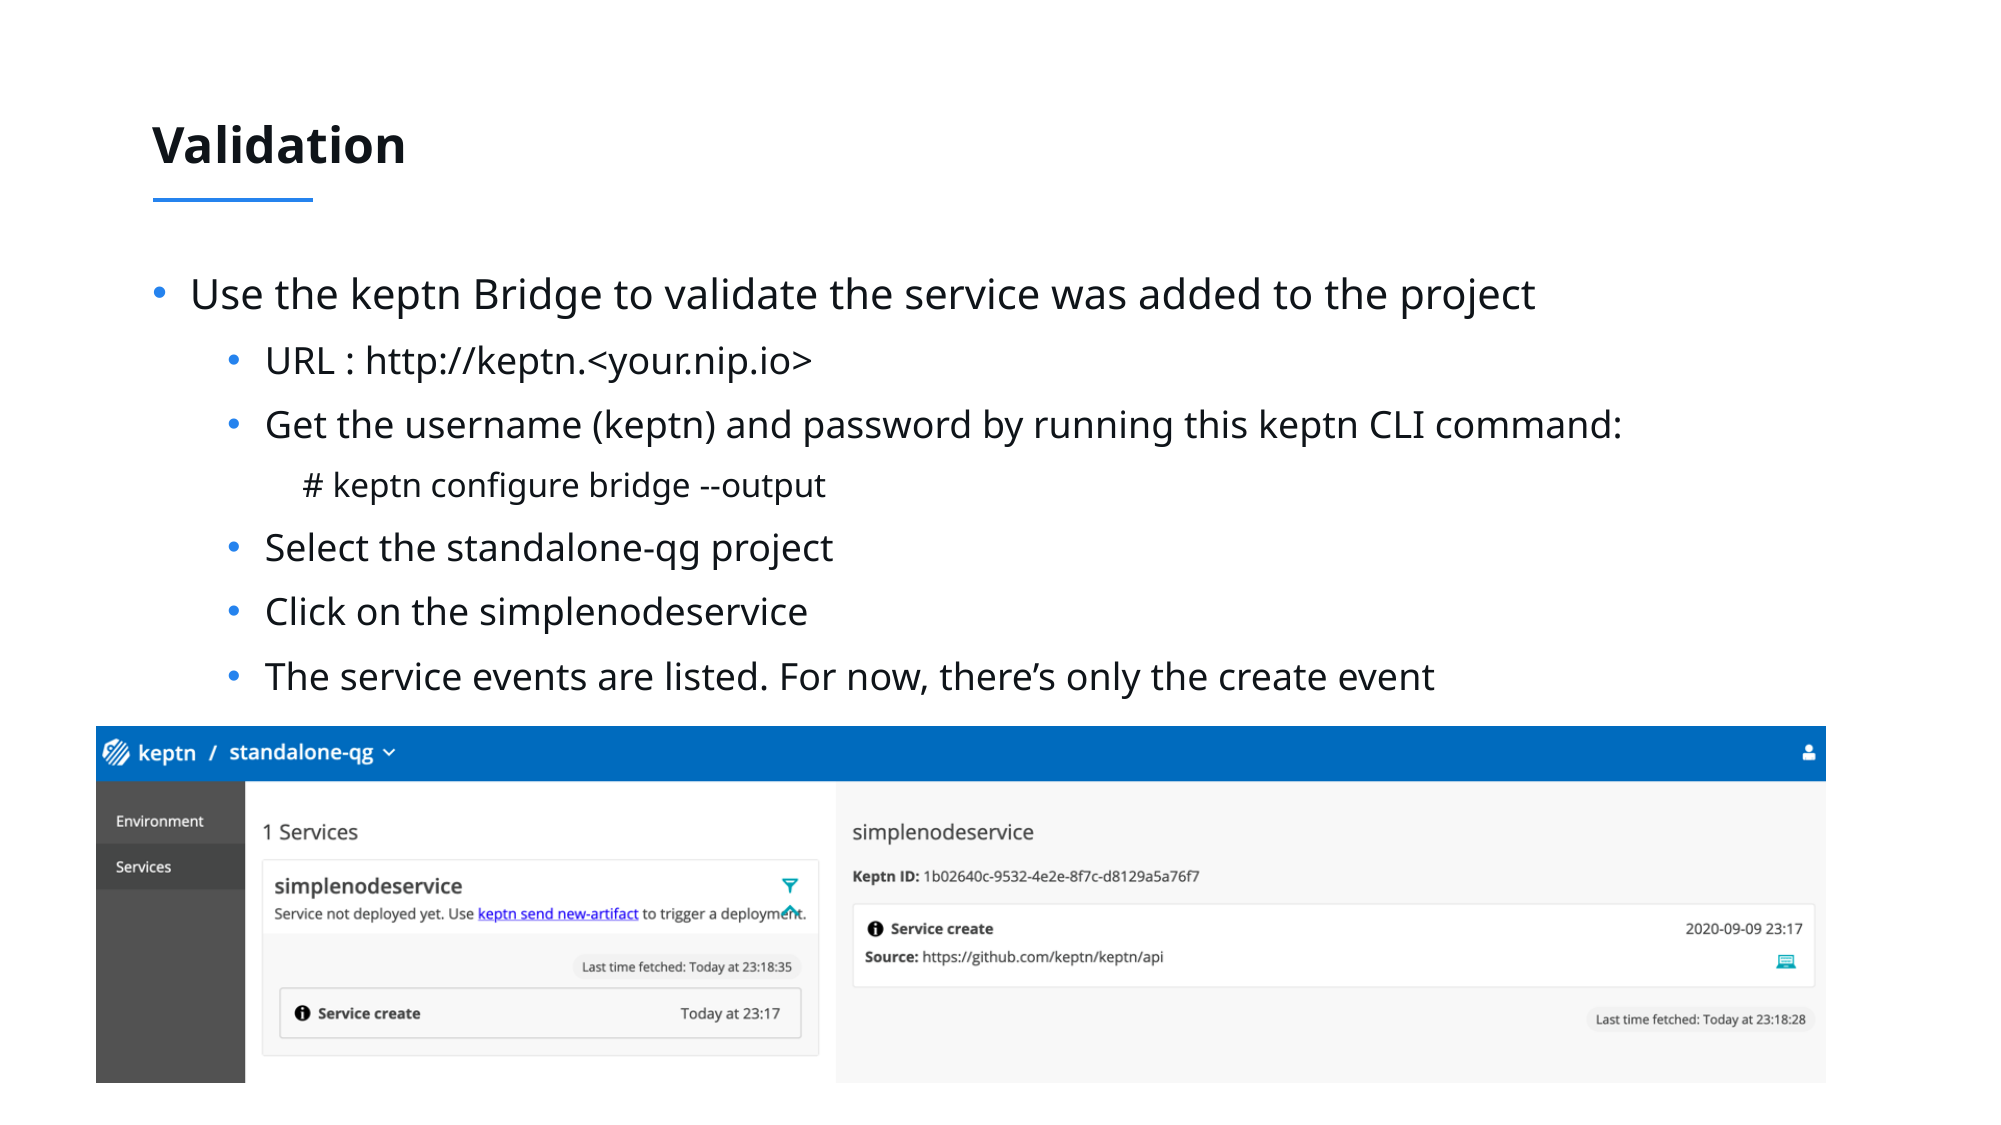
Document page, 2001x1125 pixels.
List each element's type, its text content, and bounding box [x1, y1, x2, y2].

title Validation [137, 59, 1863, 181]
picture [95, 725, 1826, 1083]
text_box Use the keptn Bridge to validate the service was added to the project URL : http://keptn.<your.nip.io> Get the username (keptn) and password by running this keptn CLI command: # keptn configure bridge --output Select the standalone-qg project Click on the simplenodeservice The service events are listed. For now, there’s only the create event [137, 249, 1863, 1014]
